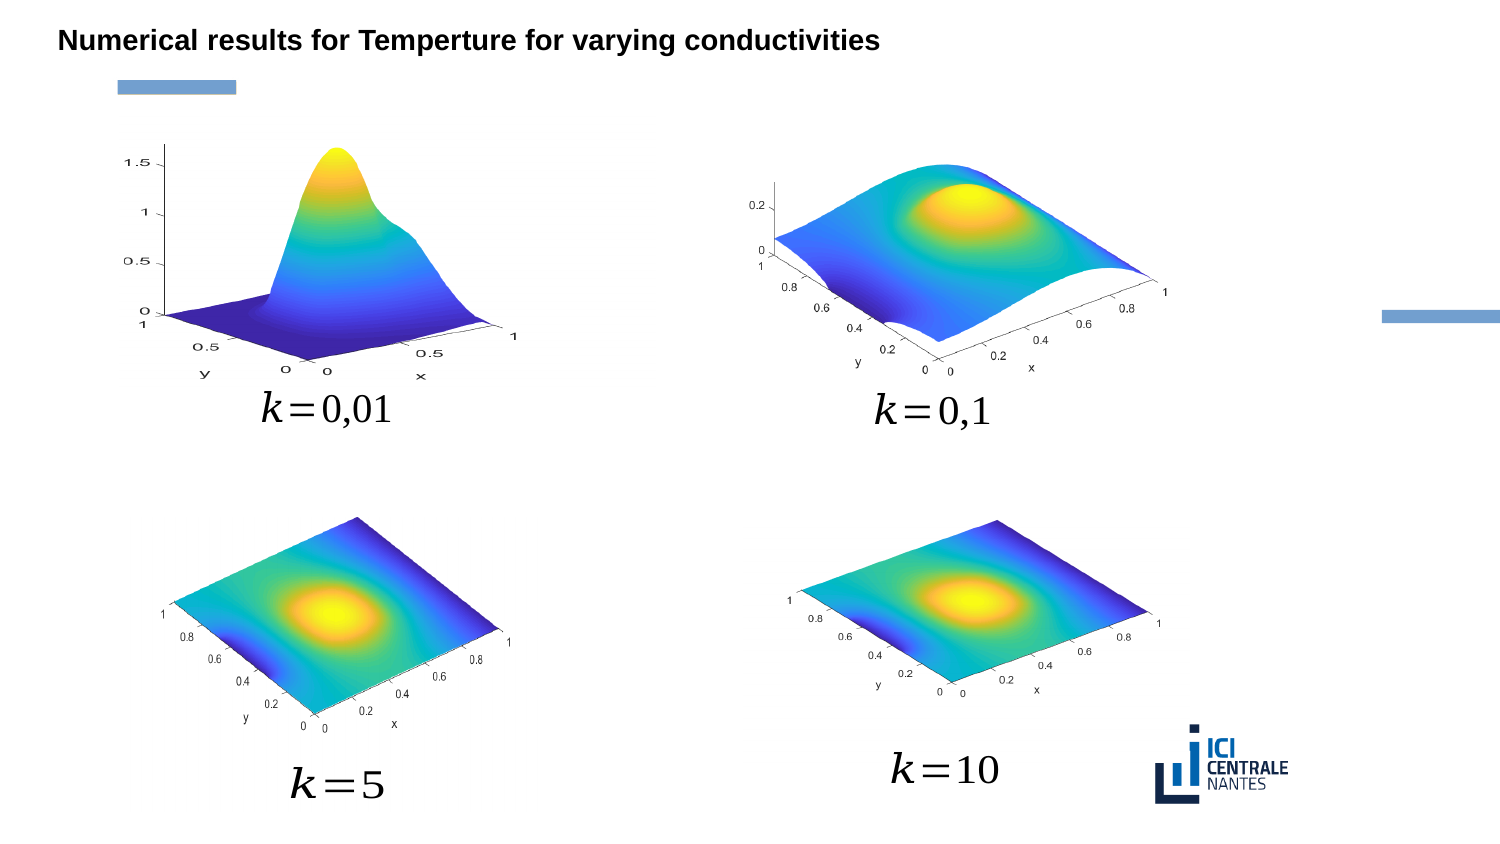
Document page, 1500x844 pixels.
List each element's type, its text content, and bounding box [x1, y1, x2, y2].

text_box Numerical results for Temperture for varying conductivities [42, 14, 897, 64]
picture [0, 0, 1500, 812]
